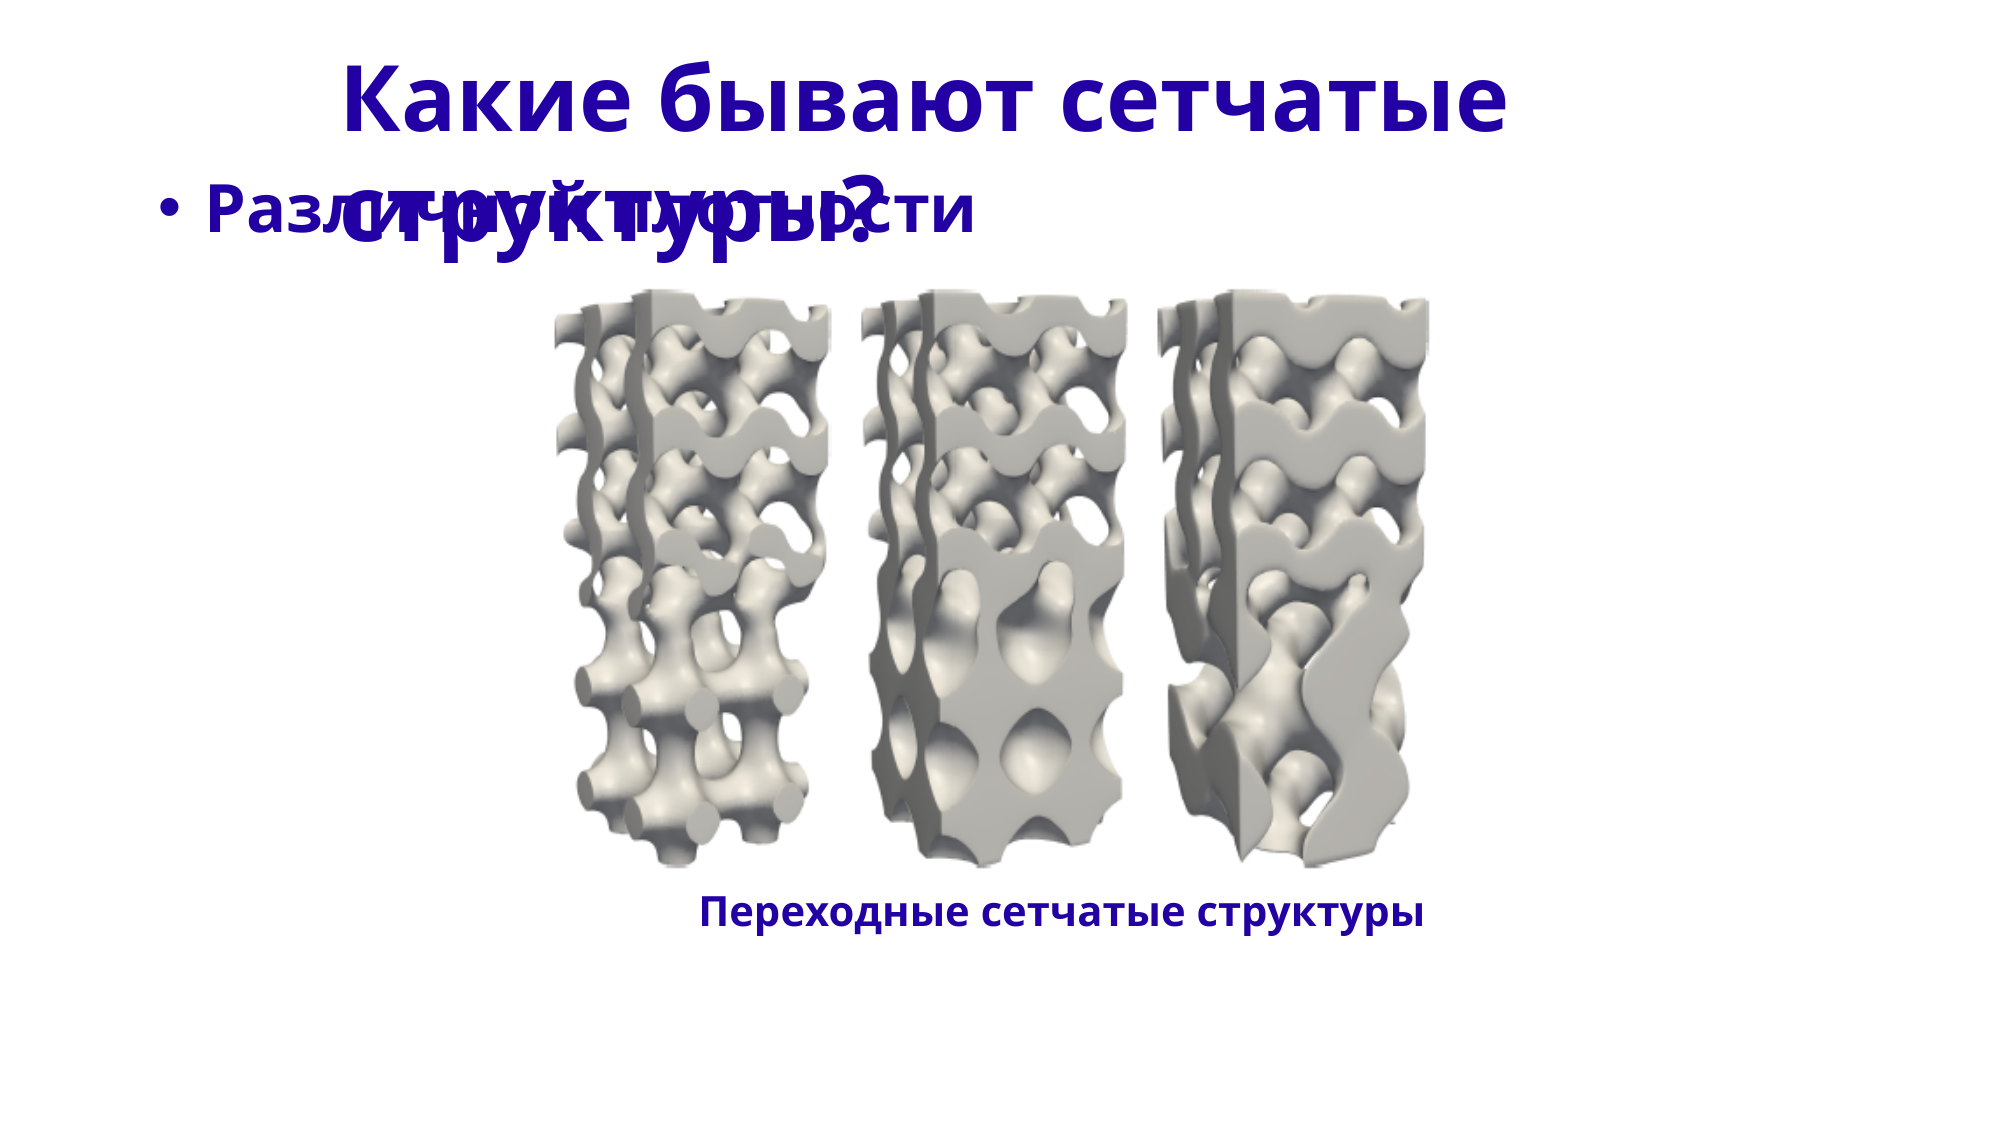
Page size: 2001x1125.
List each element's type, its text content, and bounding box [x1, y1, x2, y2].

picture [541, 284, 1440, 878]
text_box Различной плотности [143, 158, 1086, 254]
text_box Переходные сетчатые структуры [683, 877, 1489, 943]
text_box Какие бывают сетчатые структуры? [324, 32, 1758, 268]
